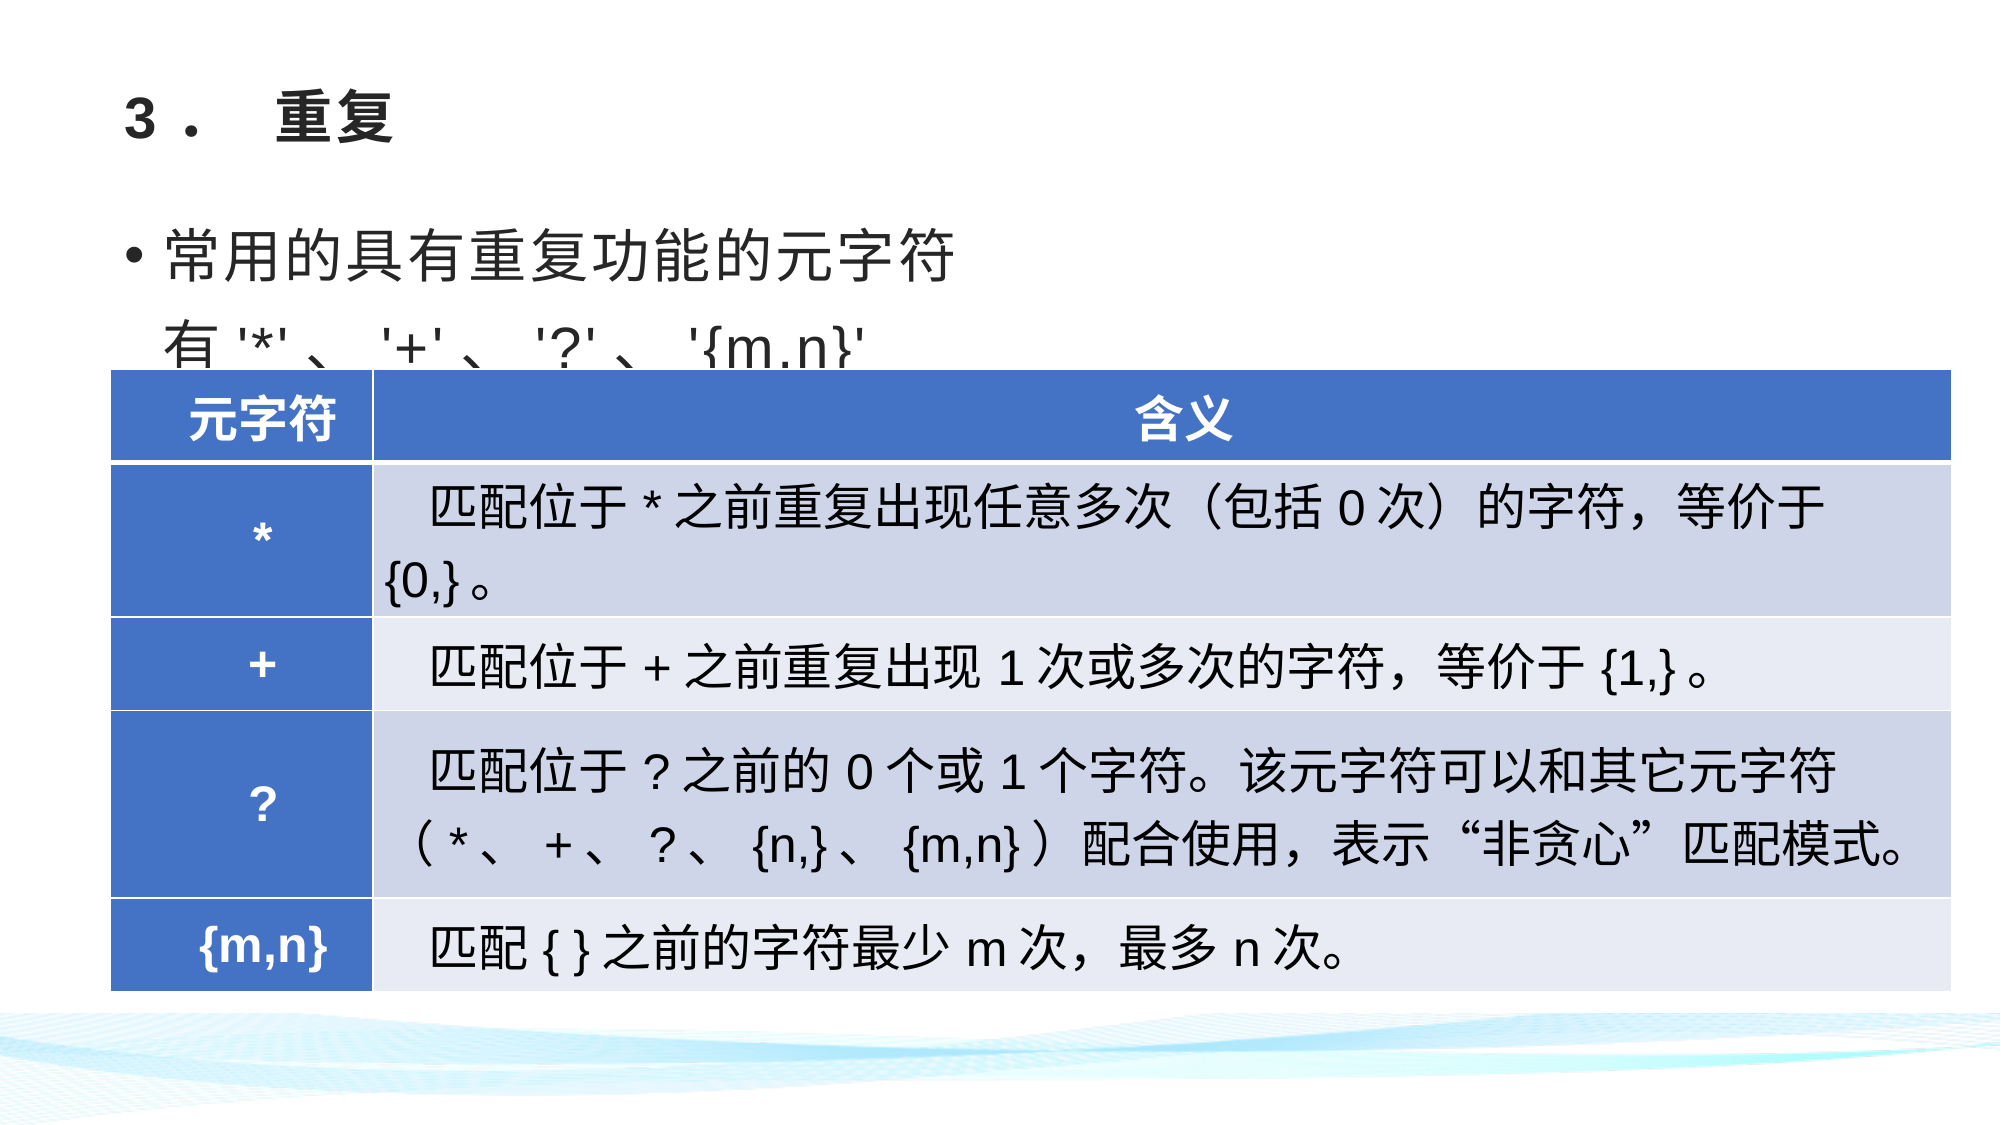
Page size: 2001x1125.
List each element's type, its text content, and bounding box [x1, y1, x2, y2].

table_cell {m,n} [111, 899, 372, 991]
list 常用的具有重复功能的元字符有'*'、'+'、'?'、'{m,n}' [109, 190, 1591, 368]
table_cell 匹配位于*之前重复出现任意多次（包括0次）的字符，等价于{0,}。 [374, 465, 1951, 616]
title 3． 重复 [109, 72, 1891, 191]
table_header 元字符 [111, 370, 372, 460]
table_cell 匹配位于?之前的0个或1个字符。该元字符可以和其它元字符（*、+、?、{n,}、{m,n}）配合使用，表示“非贪心”匹配模式。 [374, 711, 1951, 897]
table_header 含义 [374, 370, 1951, 460]
table_cell * [111, 465, 372, 616]
table_cell + [111, 618, 372, 710]
table_cell 匹配位于+之前重复出现1次或多次的字符，等价于{1,}。 [374, 618, 1951, 710]
table_cell 匹配{ }之前的字符最少m次，最多n次。 [374, 899, 1951, 991]
picture [0, 1013, 2000, 1125]
table_cell ? [111, 711, 372, 897]
